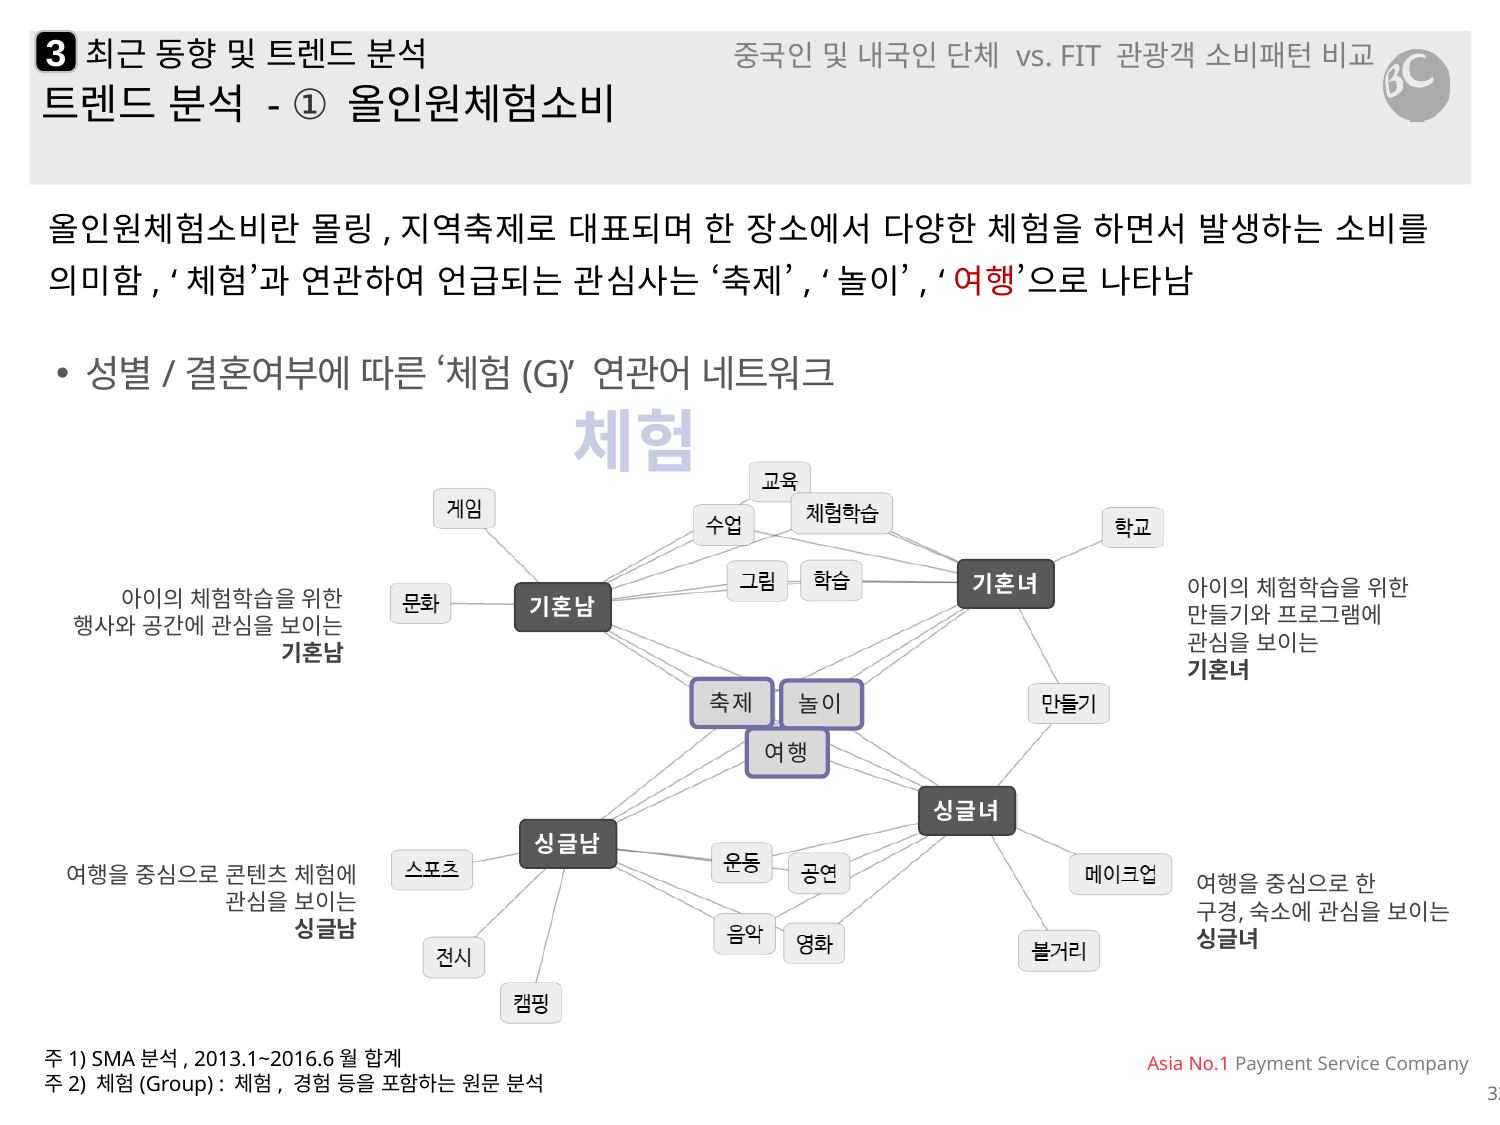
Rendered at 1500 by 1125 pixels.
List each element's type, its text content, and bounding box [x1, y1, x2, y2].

text_box 주1) SMA분석, 2013.1~2016.6월 합계 주2) 체험(Group) : 체험, 경험 등을 포함하는 원문 분석 [29, 1038, 1105, 1104]
title 1. 최근 동향 및 트렌드 분석 중국인 및 내국인 단체 vs. FIT 관광객 소비패턴 비교 [41, 33, 1376, 79]
text_box 성별/결혼여부에 따른 ‘체험(G)’ 연관어 네트워크 [55, 349, 951, 383]
text_box 올인원체험소비란 몰링,지역축제로 대표되며 한 장소에서 다양한 체험을 하면서 발생하는 소비를 의미함, ‘체험’과 연관하여 언급되는 관심사는 ‘축제’, ‘놀이’, ‘여행’으로 나타남 [36, 184, 1471, 303]
list 트렌드 분석 - ① 올인원체험소비 [41, 83, 1376, 131]
picture [43, 384, 1467, 1038]
picture [1383, 49, 1450, 122]
text_box 3 [33, 28, 79, 75]
